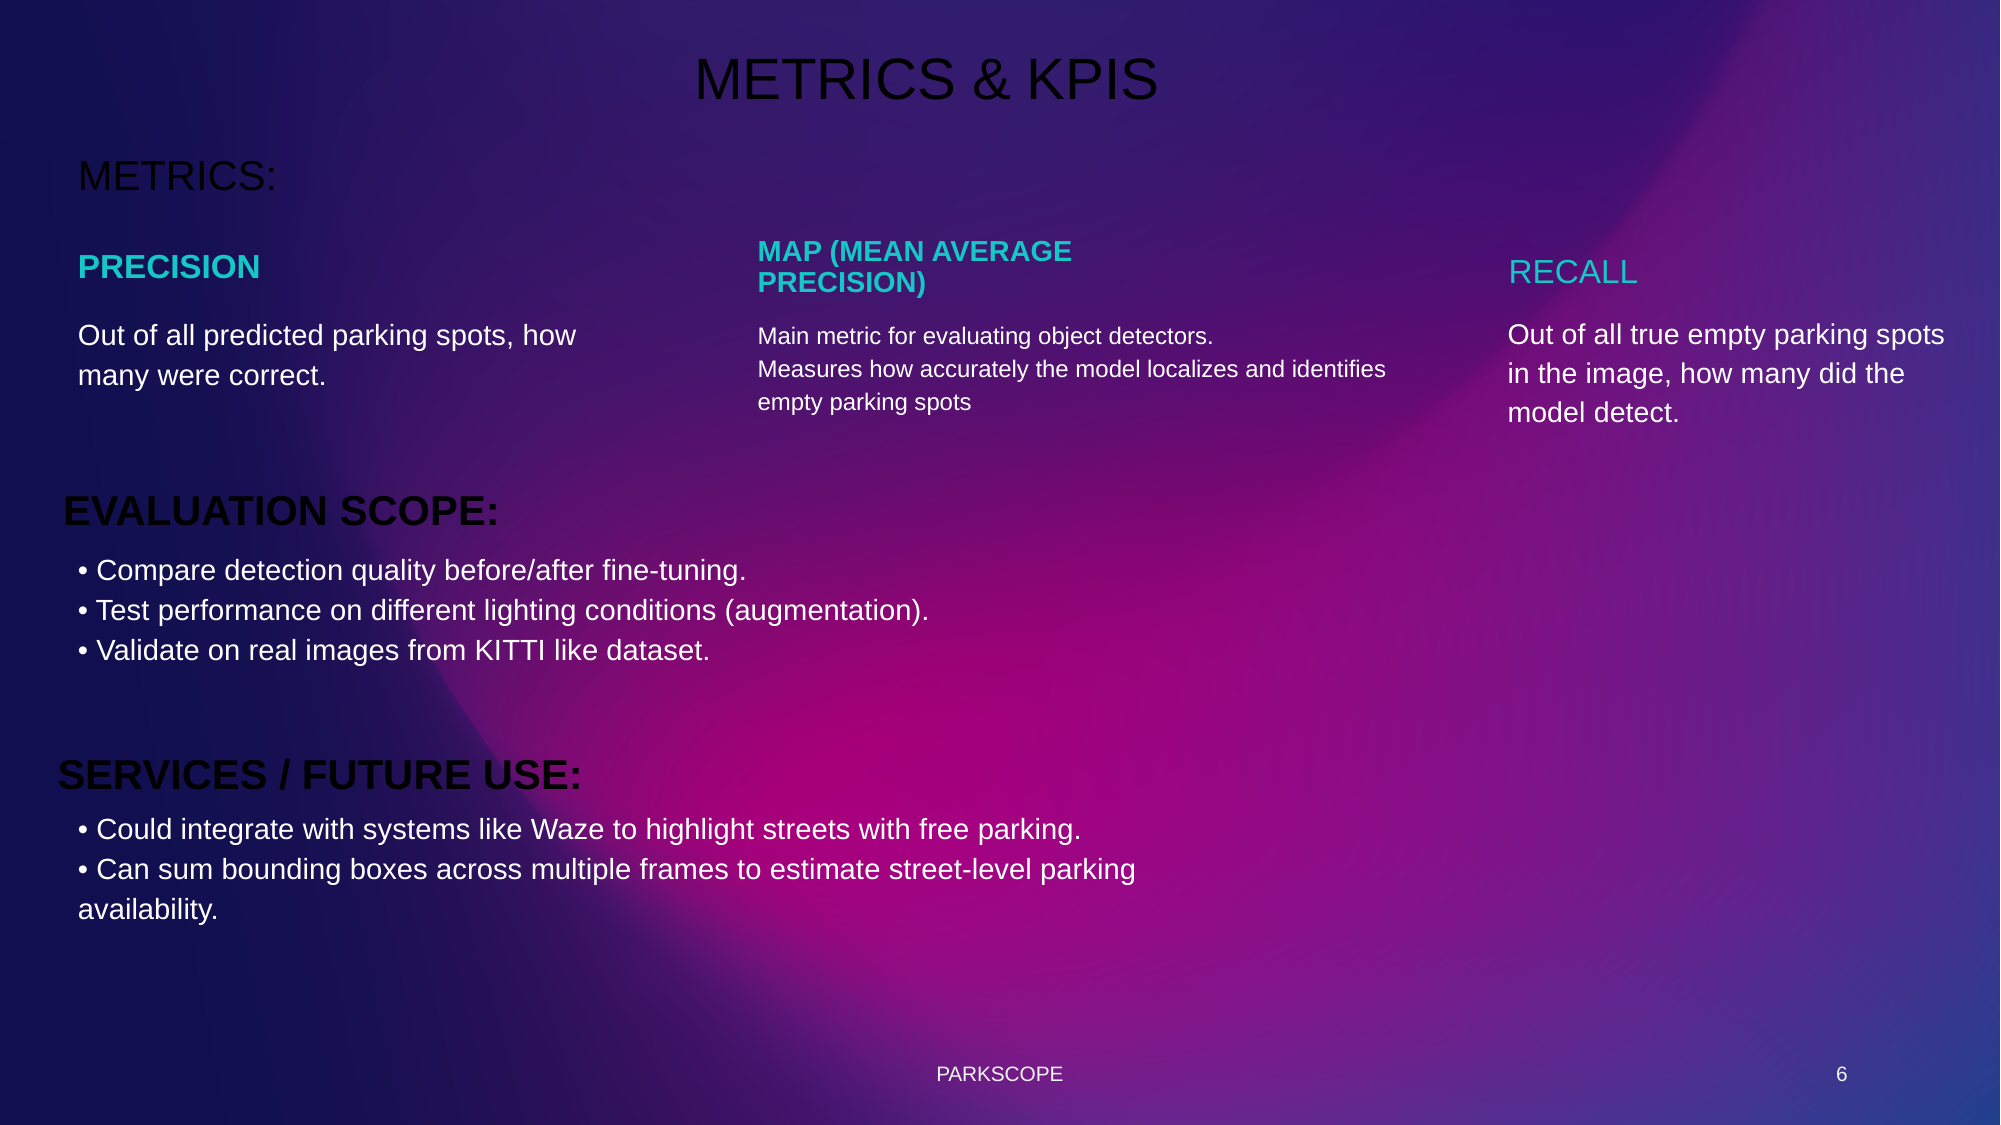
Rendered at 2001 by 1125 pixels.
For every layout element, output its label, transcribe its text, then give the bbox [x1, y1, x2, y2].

text_box METRICS: [62, 129, 948, 251]
footer PARKSCOPE [662, 1042, 1338, 1103]
list MAP (MEAN AVERAGE PRECISION) [742, 229, 1258, 307]
slide_number 6 [1412, 1042, 1863, 1103]
list PRECISION [62, 251, 600, 320]
text_box • Could integrate with systems like Waze to highlight streets with free parking. • Can sum bounding boxes across multiple frames to estimate street-level parking availability. [62, 798, 1170, 935]
text_box EVALUATION SCOPE: [48, 463, 933, 563]
list Out of all predicted parking spots, how many were correct. [62, 303, 596, 439]
text_box SERVICES / FUTURE USE: [42, 727, 927, 827]
text_box • Compare detection quality before/after fine-tuning. • Test performance on different lighting conditions (augmentation). • Validate on real images from KITTI like dataset. [62, 538, 1170, 690]
picture [0, 0, 2000, 1125]
title METRICS & KPIS [137, 16, 1717, 139]
list RECALL [1493, 247, 1990, 345]
list Main metric for evaluating object detectors. Measures how accurately the model localizes and identifies empty parking spots [742, 309, 1440, 424]
list Out of all true empty parking spots in the image, how many did the model detect. [1492, 303, 1962, 471]
